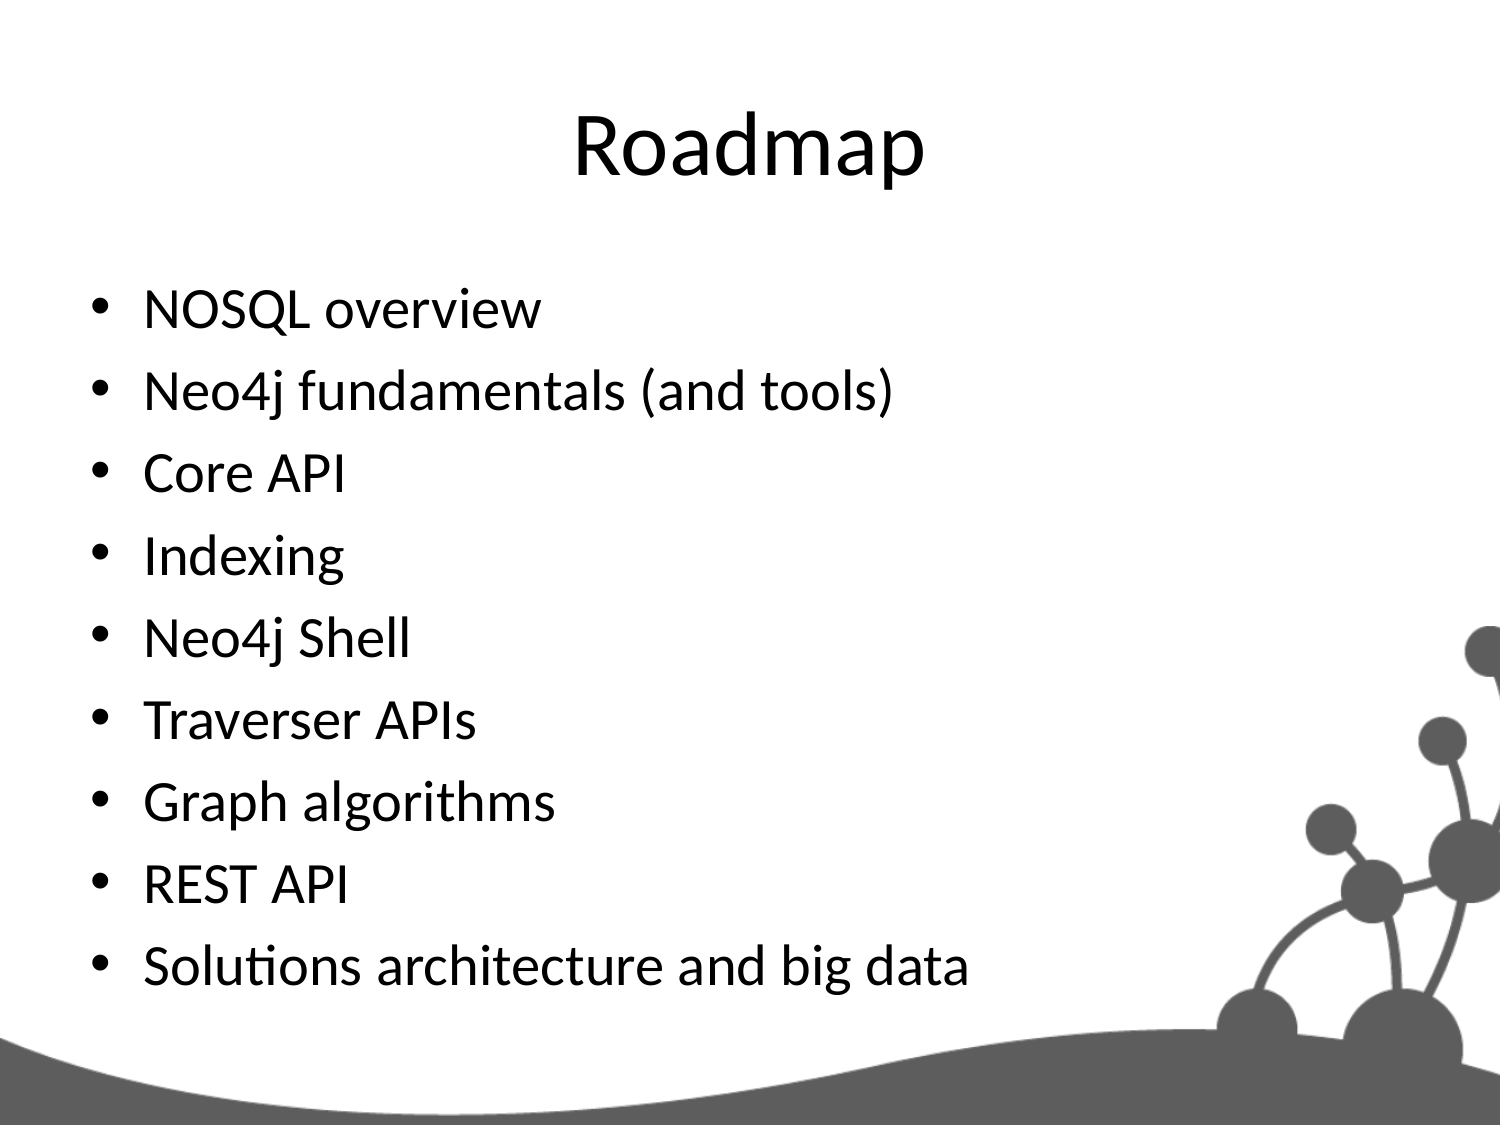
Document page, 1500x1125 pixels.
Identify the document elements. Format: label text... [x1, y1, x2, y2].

list NOSQL overview Neo4j fundamentals (and tools) Core API Indexing Neo4j Shell Traverser APIs Graph algorithms REST API Solutions architecture and big data [75, 262, 1425, 1005]
title Roadmap [75, 45, 1425, 233]
